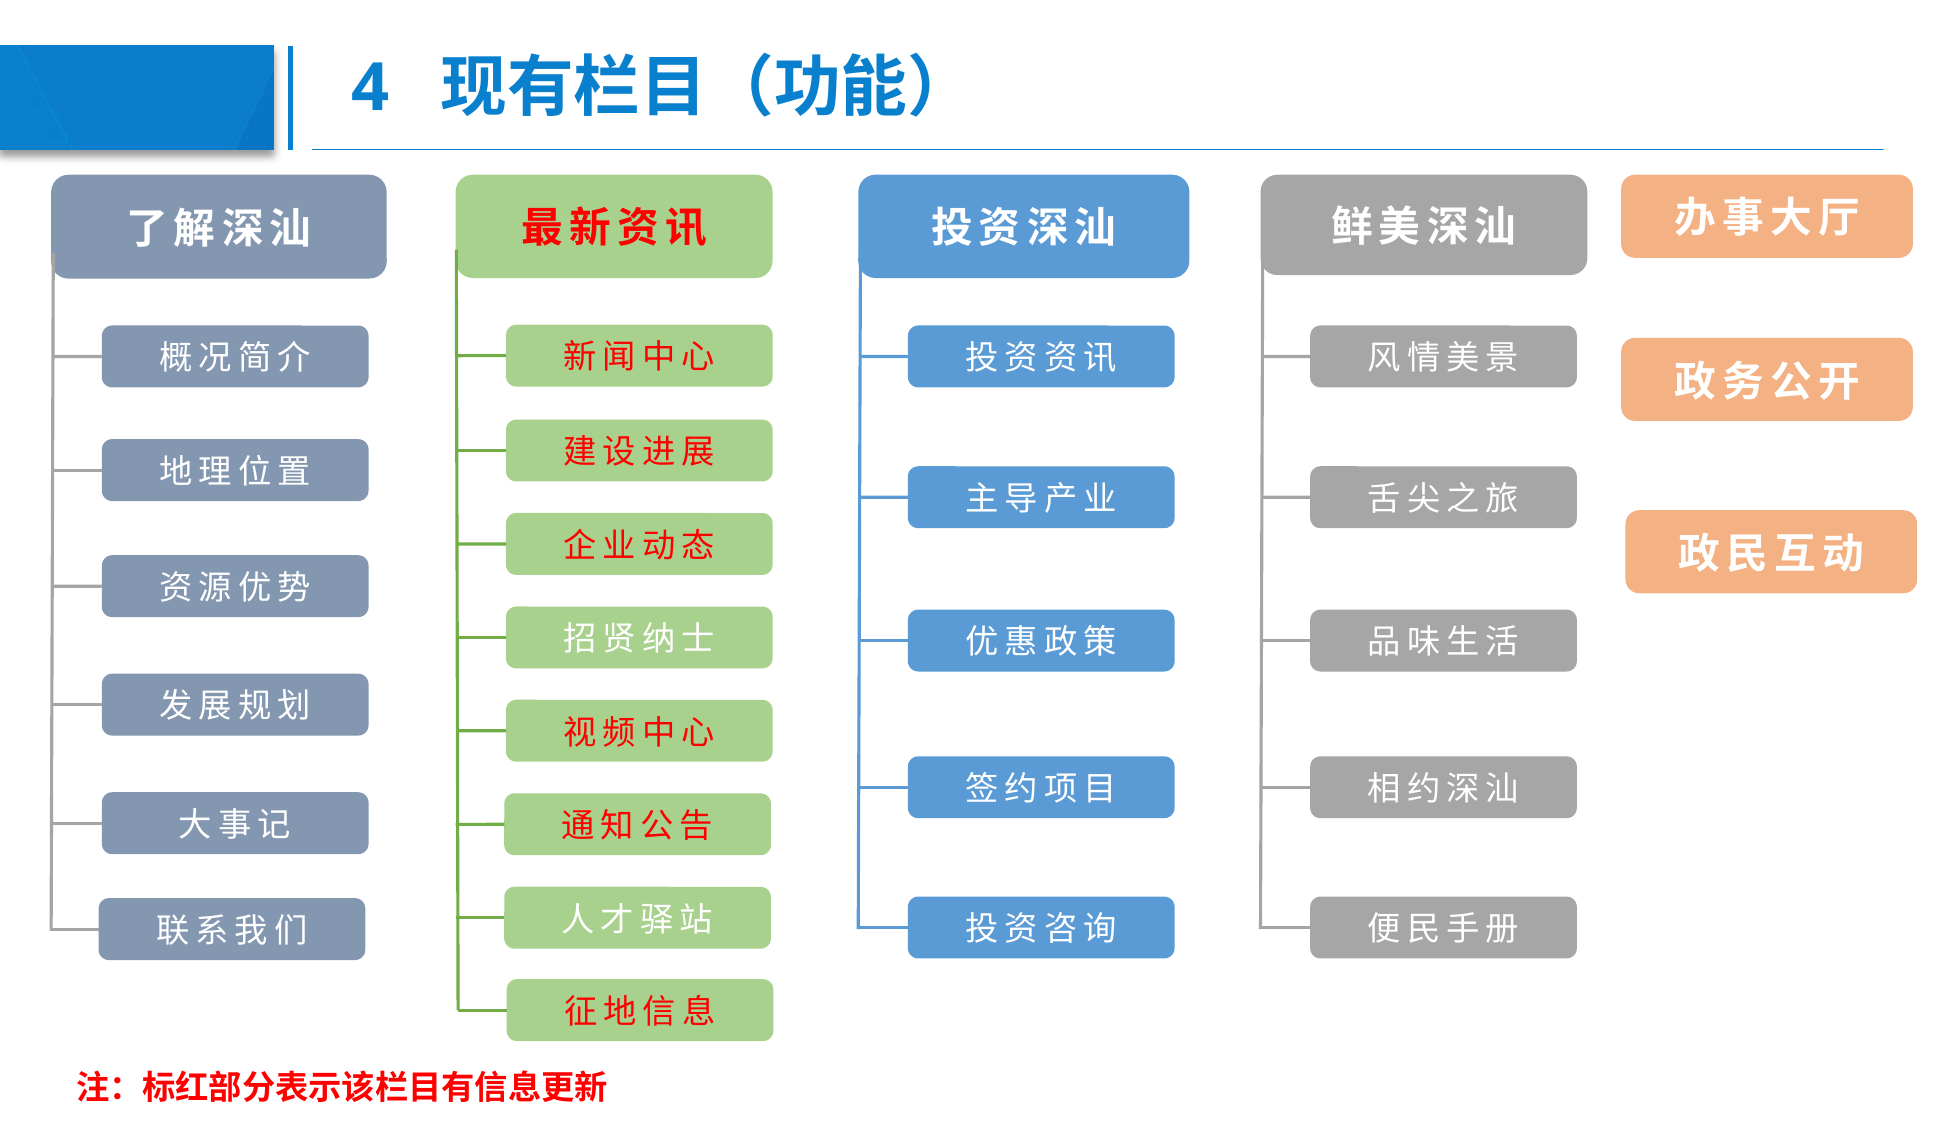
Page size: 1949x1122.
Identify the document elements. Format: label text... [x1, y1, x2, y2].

text_box 视频中心 [505, 699, 773, 762]
text_box 便民手册 [1310, 896, 1577, 959]
text_box 签约项目 [907, 756, 1175, 819]
text_box 通知公告 [504, 793, 771, 856]
text_box 建设进展 [505, 419, 773, 482]
text_box 新闻中心 [505, 324, 773, 387]
text_box 投资咨询 [907, 896, 1175, 959]
text_box 主导产业 [907, 466, 1175, 529]
text_box 品味生活 [1310, 609, 1577, 672]
text_box 最新资讯 [455, 174, 773, 279]
text_box 注：标红部分表示该栏目有信息更新 [61, 1058, 1283, 1114]
picture [0, 45, 274, 150]
text_box 办事大厅 [1621, 174, 1913, 258]
text_box 人才驿站 [504, 886, 771, 949]
text_box 大事记 [101, 792, 369, 855]
text_box 招贤纳士 [505, 606, 773, 669]
text_box 政务公开 [1621, 337, 1913, 421]
text_box 优惠政策 [907, 609, 1175, 672]
text_box 风情美景 [1310, 325, 1577, 388]
text_box 征地信息 [506, 979, 774, 1042]
text_box 政民互动 [1625, 510, 1918, 594]
text_box 投资深汕 [858, 174, 1190, 279]
text_box 发展规划 [101, 673, 369, 736]
title 4 现有栏目（功能） [336, 45, 1874, 150]
text_box 企业动态 [505, 512, 773, 575]
text_box 鲜美深汕 [1260, 174, 1588, 276]
text_box 投资资讯 [907, 325, 1175, 388]
text_box 概况简介 [101, 325, 369, 388]
text_box 资源优势 [101, 555, 369, 618]
text_box 地理位置 [101, 439, 369, 502]
text_box 相约深汕 [1310, 756, 1577, 819]
text_box 舌尖之旅 [1310, 466, 1577, 529]
text_box 了解深汕 [51, 174, 387, 279]
text_box 联系我们 [98, 898, 366, 961]
